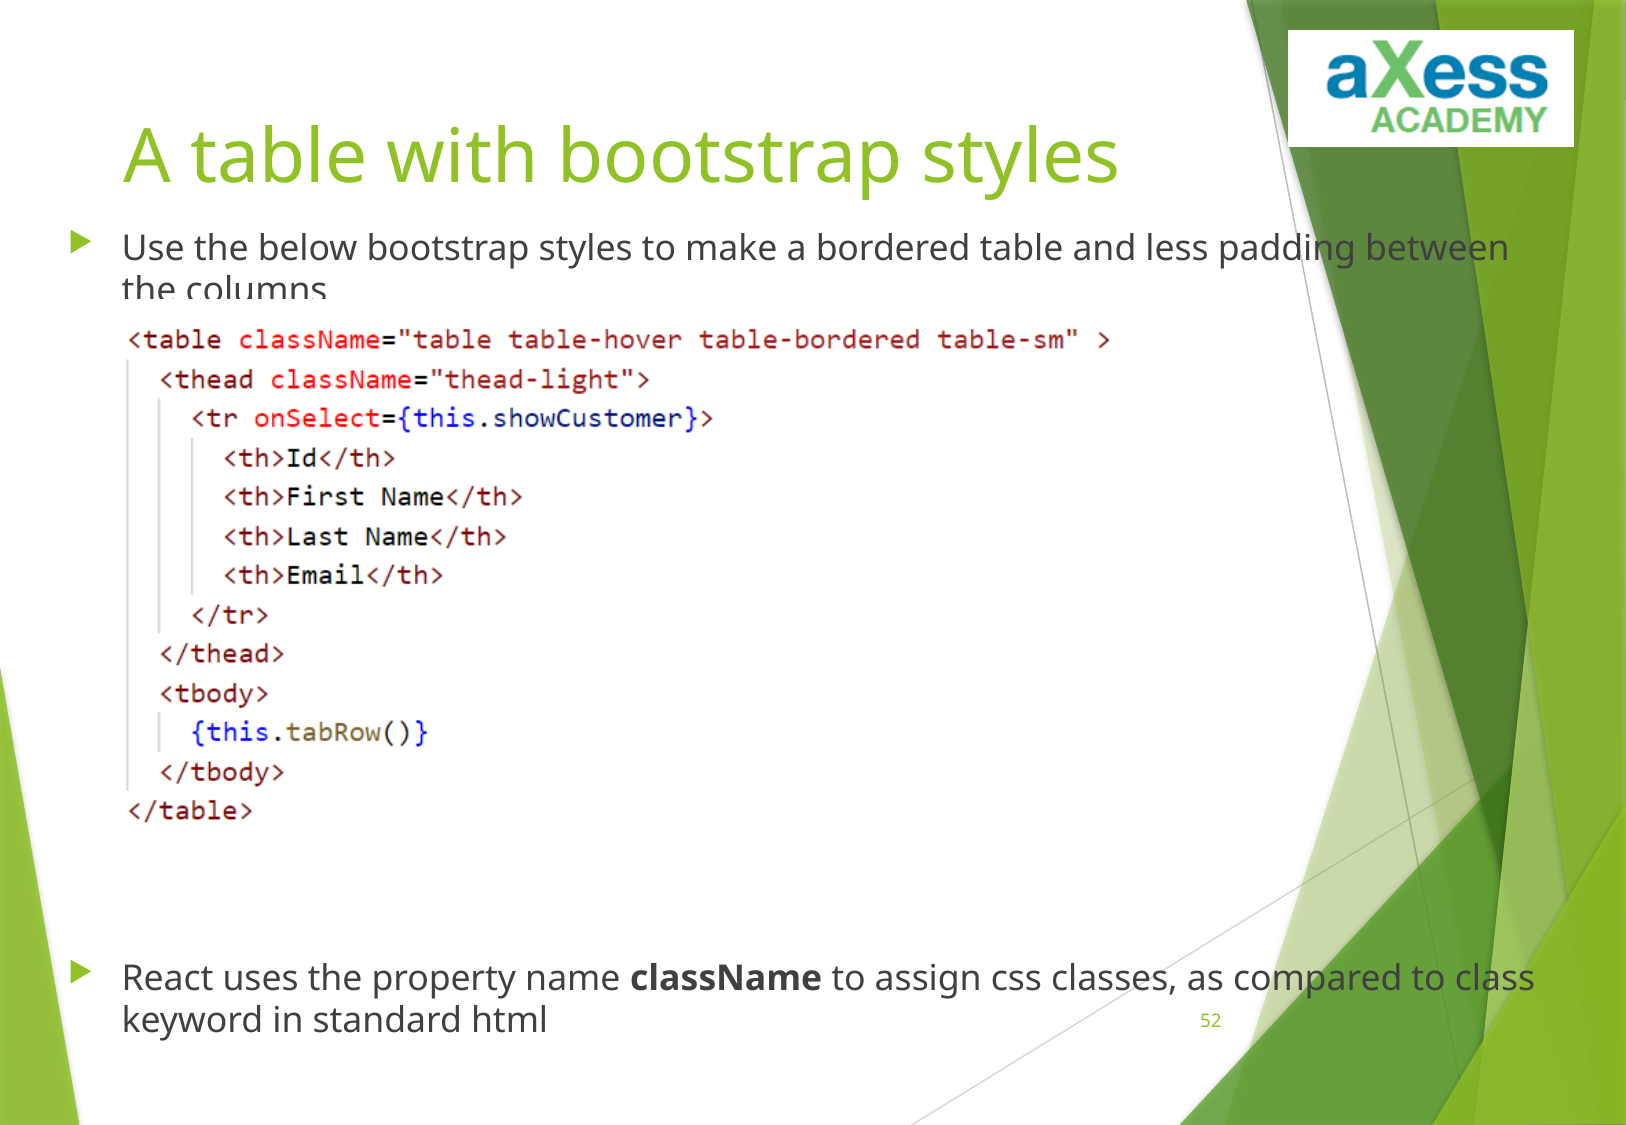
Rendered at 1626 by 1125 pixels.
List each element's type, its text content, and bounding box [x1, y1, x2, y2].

slide_number 51 [1145, 991, 1237, 1051]
title A table with bootstrap styles [108, 99, 1237, 217]
picture [99, 299, 1263, 844]
picture [1288, 30, 1574, 147]
list Use the below bootstrap styles to make a bordered table and less padding between the columns React uses the property name className to assign css classes, as compared to class keyword in standard html [53, 217, 1573, 1050]
